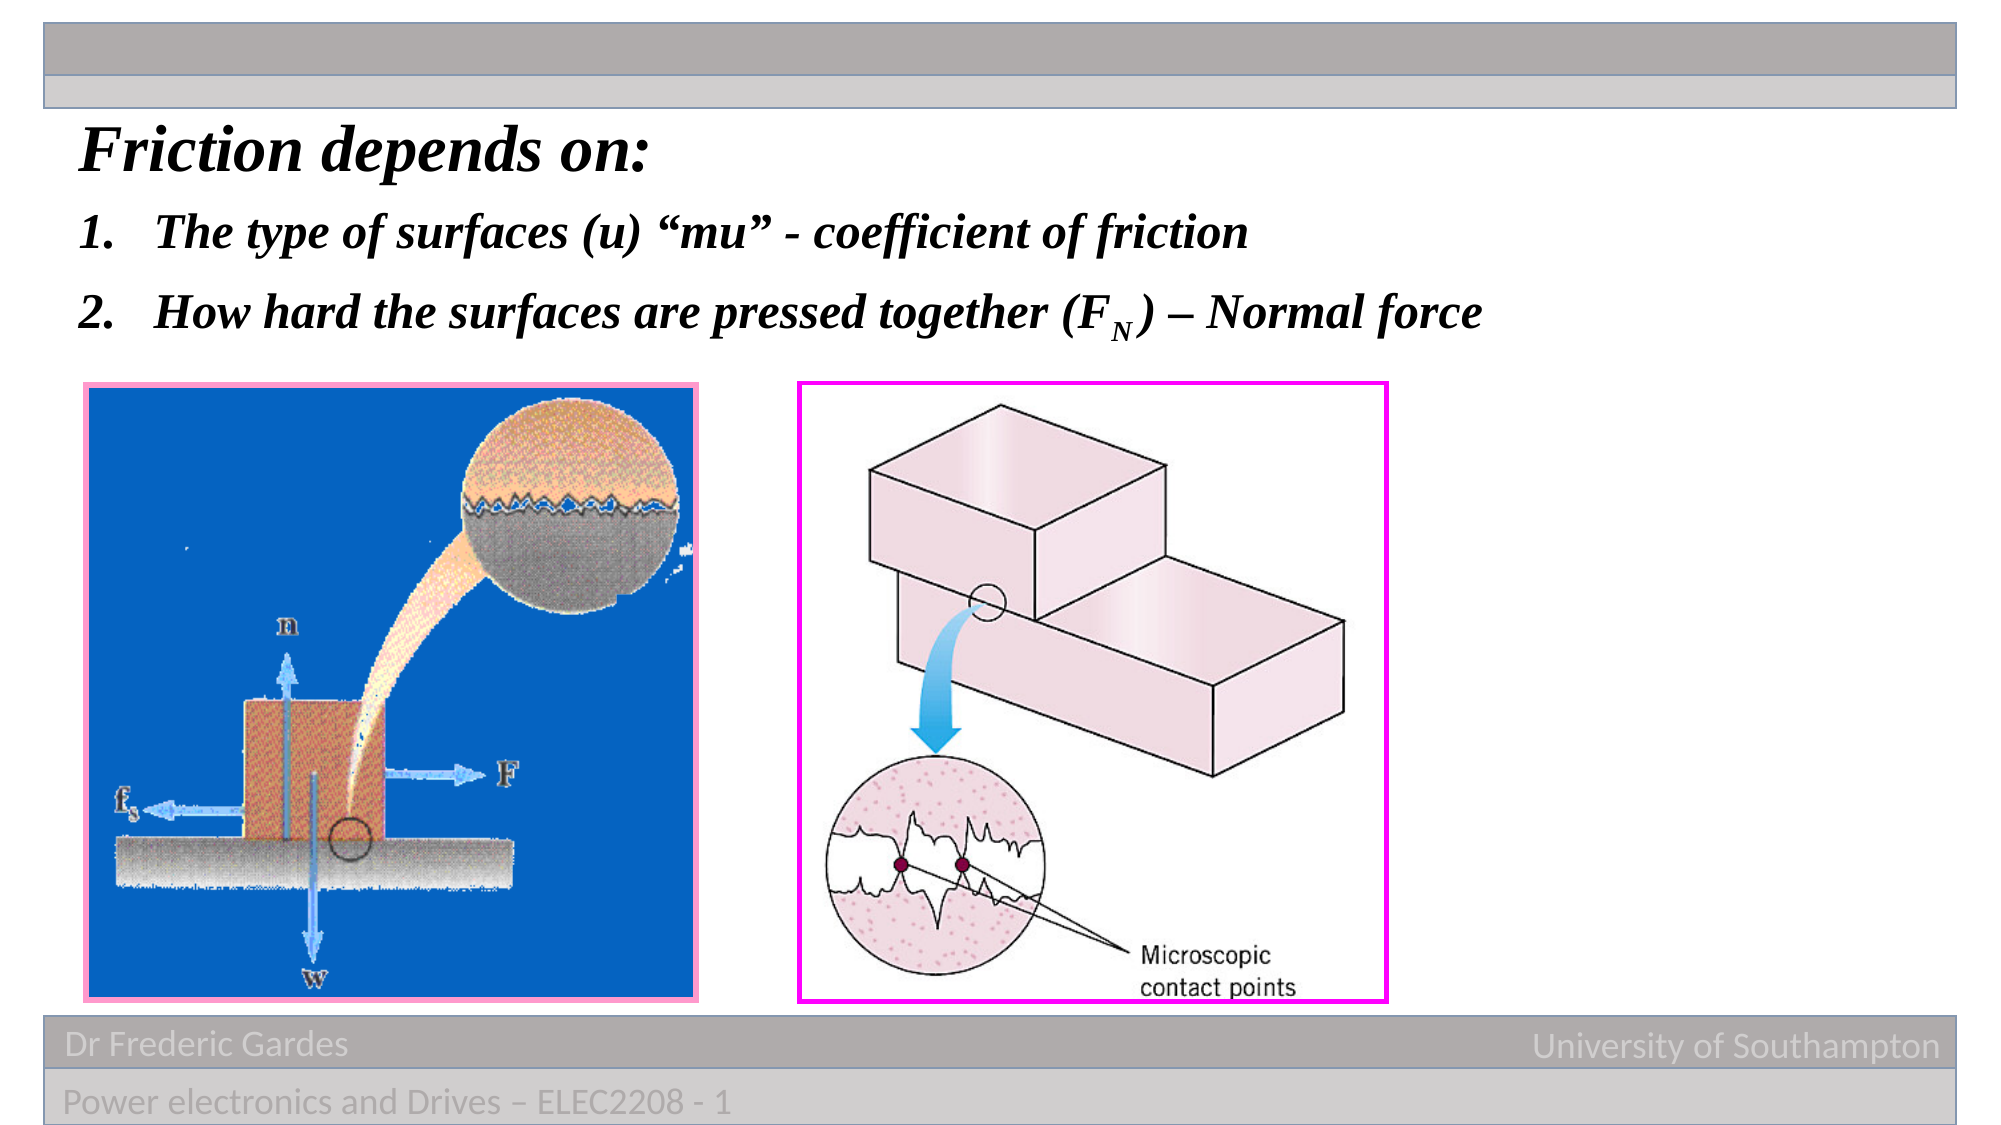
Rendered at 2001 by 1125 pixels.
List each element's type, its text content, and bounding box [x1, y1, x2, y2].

picture [801, 385, 1385, 1000]
picture [88, 387, 694, 997]
text_box Friction depends on: The type of surfaces (u) “mu” - coefficient of friction How hard the surfaces are pressed together (FN ) – Normal force [63, 106, 1527, 349]
